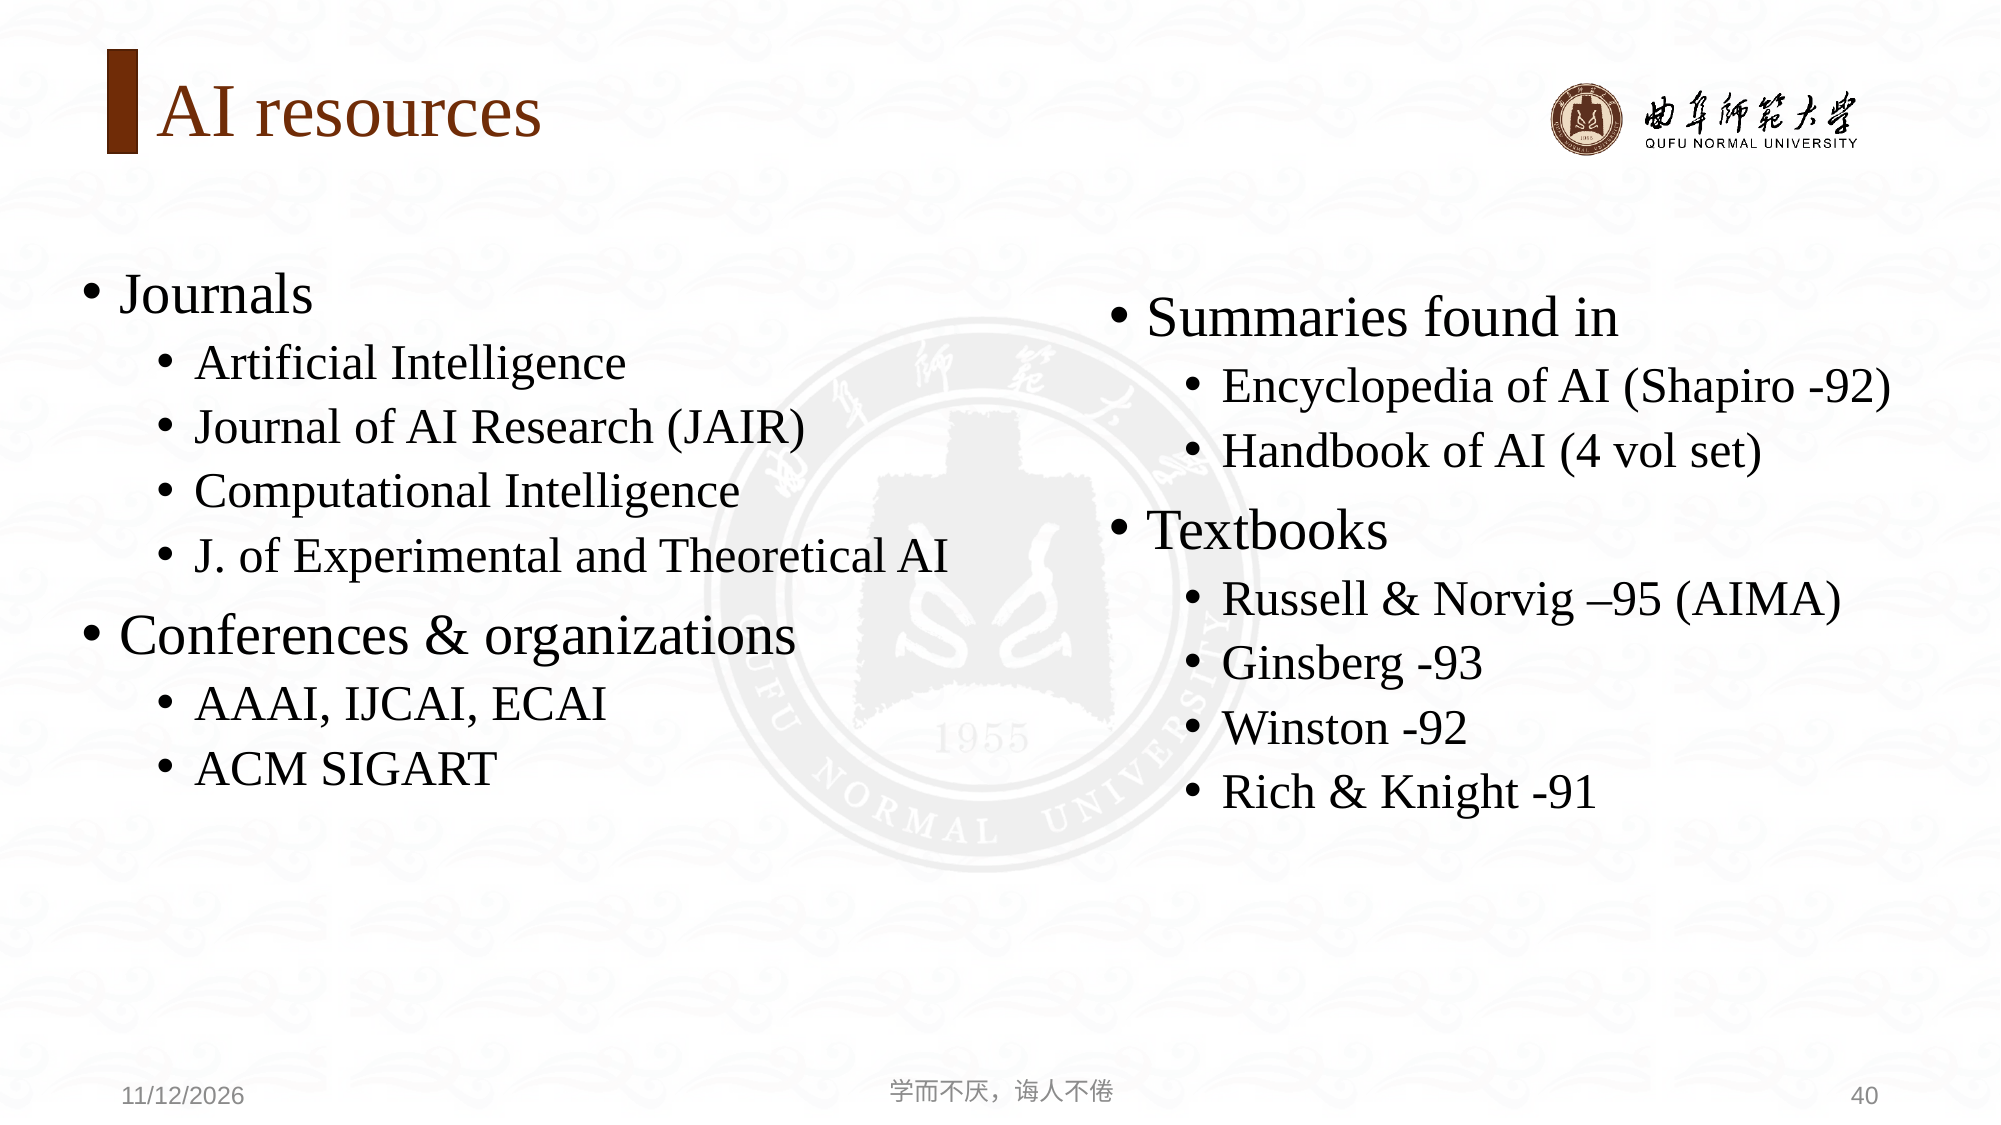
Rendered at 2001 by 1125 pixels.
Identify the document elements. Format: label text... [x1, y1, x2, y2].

text_box Summaries found in Encyclopedia of AI (Shapiro -92) Handbook of AI (4 vol set) Textbooks Russell & Norvig –95 (AIMA) Ginsberg -93 Winston -92 Rich & Knight -91 [1094, 278, 1910, 954]
slide_number 40 [1443, 1065, 1894, 1125]
text_box Journals Artificial Intelligence Journal of AI Research (JAIR) Computational Intelligence J. of Experimental and Theoretical AI Conferences & organizations AAAI, IJCAI, ECAI ACM SIGART [66, 255, 1851, 931]
picture [1543, 75, 1894, 158]
title AI resources [141, 62, 878, 161]
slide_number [106, 1065, 557, 1125]
footer 学而不厌，诲人不倦 [664, 1063, 1340, 1124]
